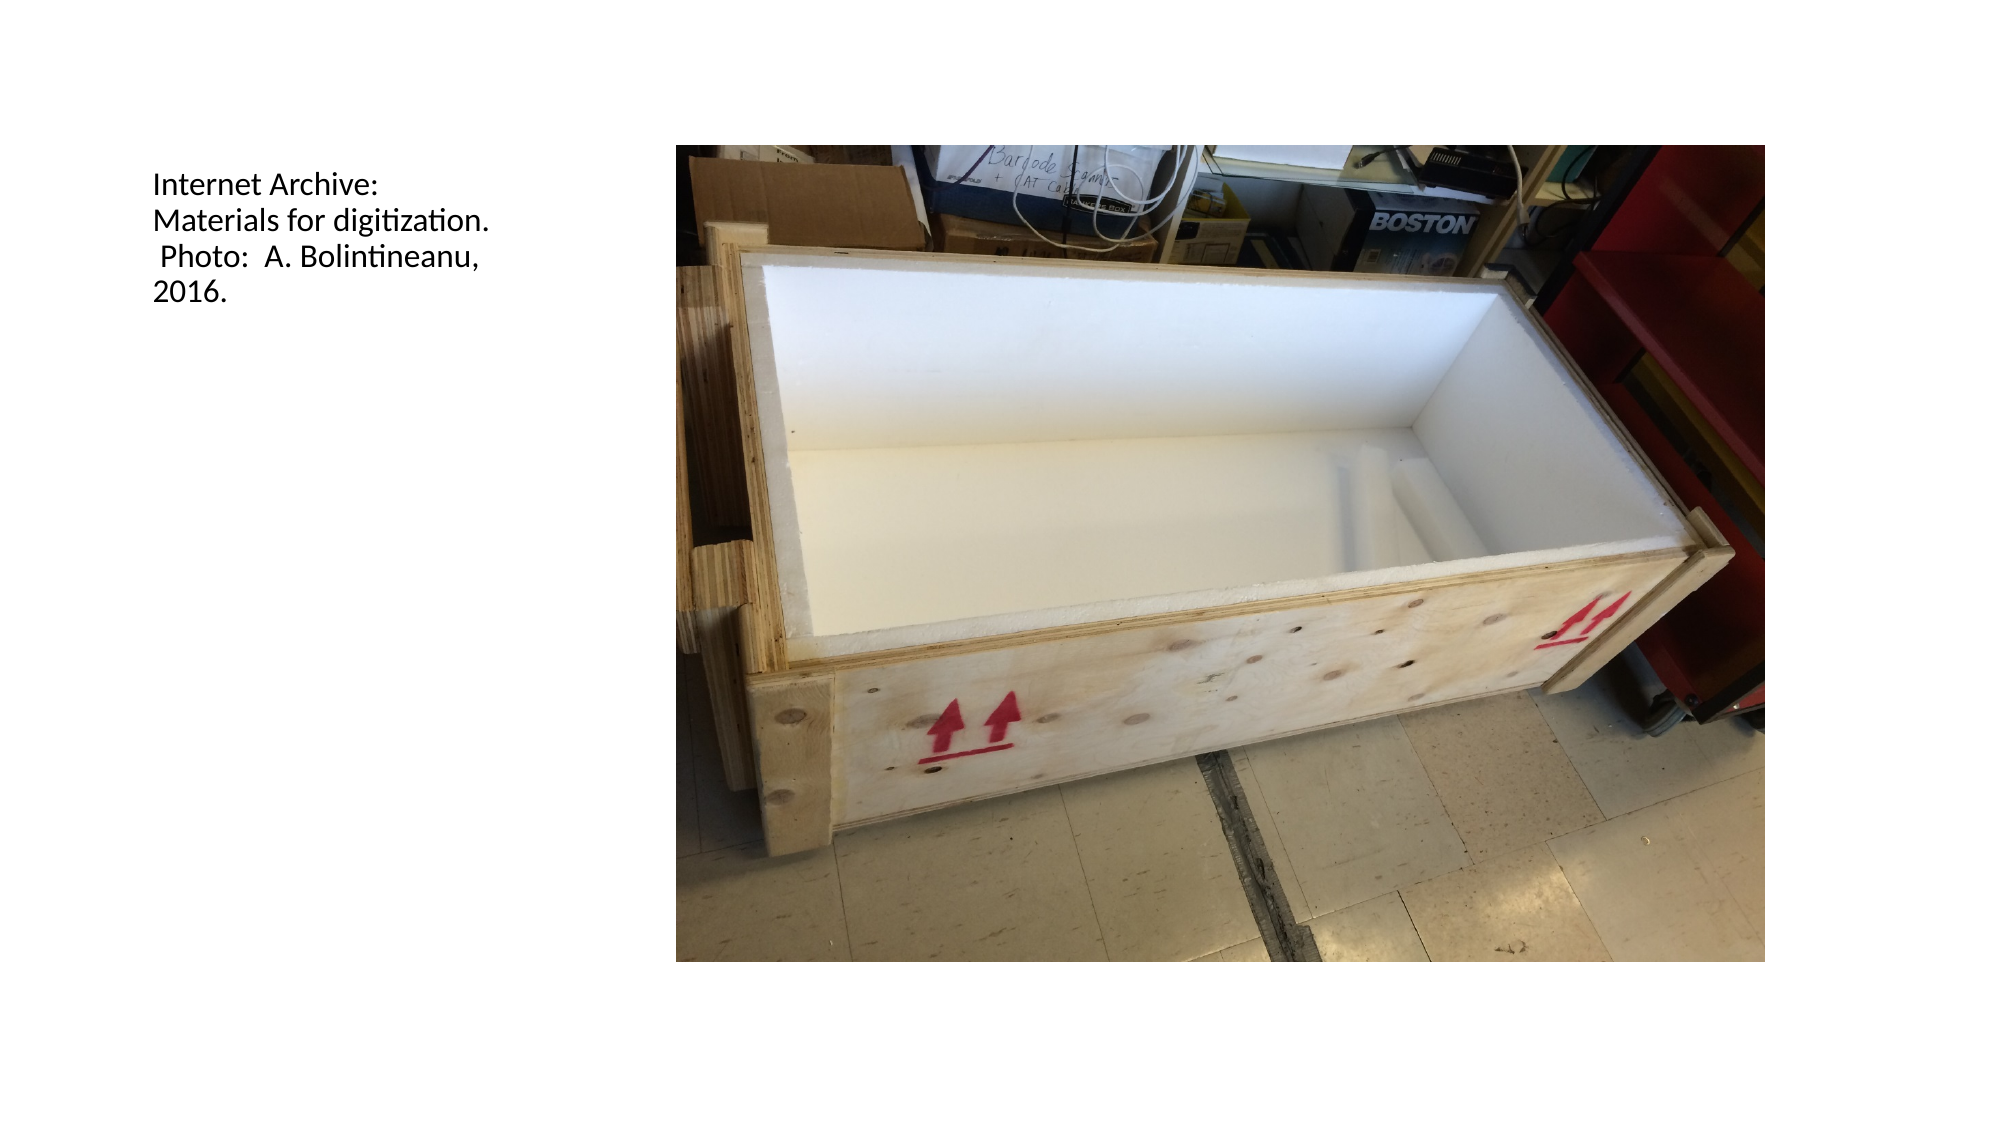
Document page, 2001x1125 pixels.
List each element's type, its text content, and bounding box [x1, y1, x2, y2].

list Internet Archive: Materials for digitization. Photo: A. Bolintineanu, 2016. [137, 158, 511, 963]
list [676, 145, 1765, 962]
